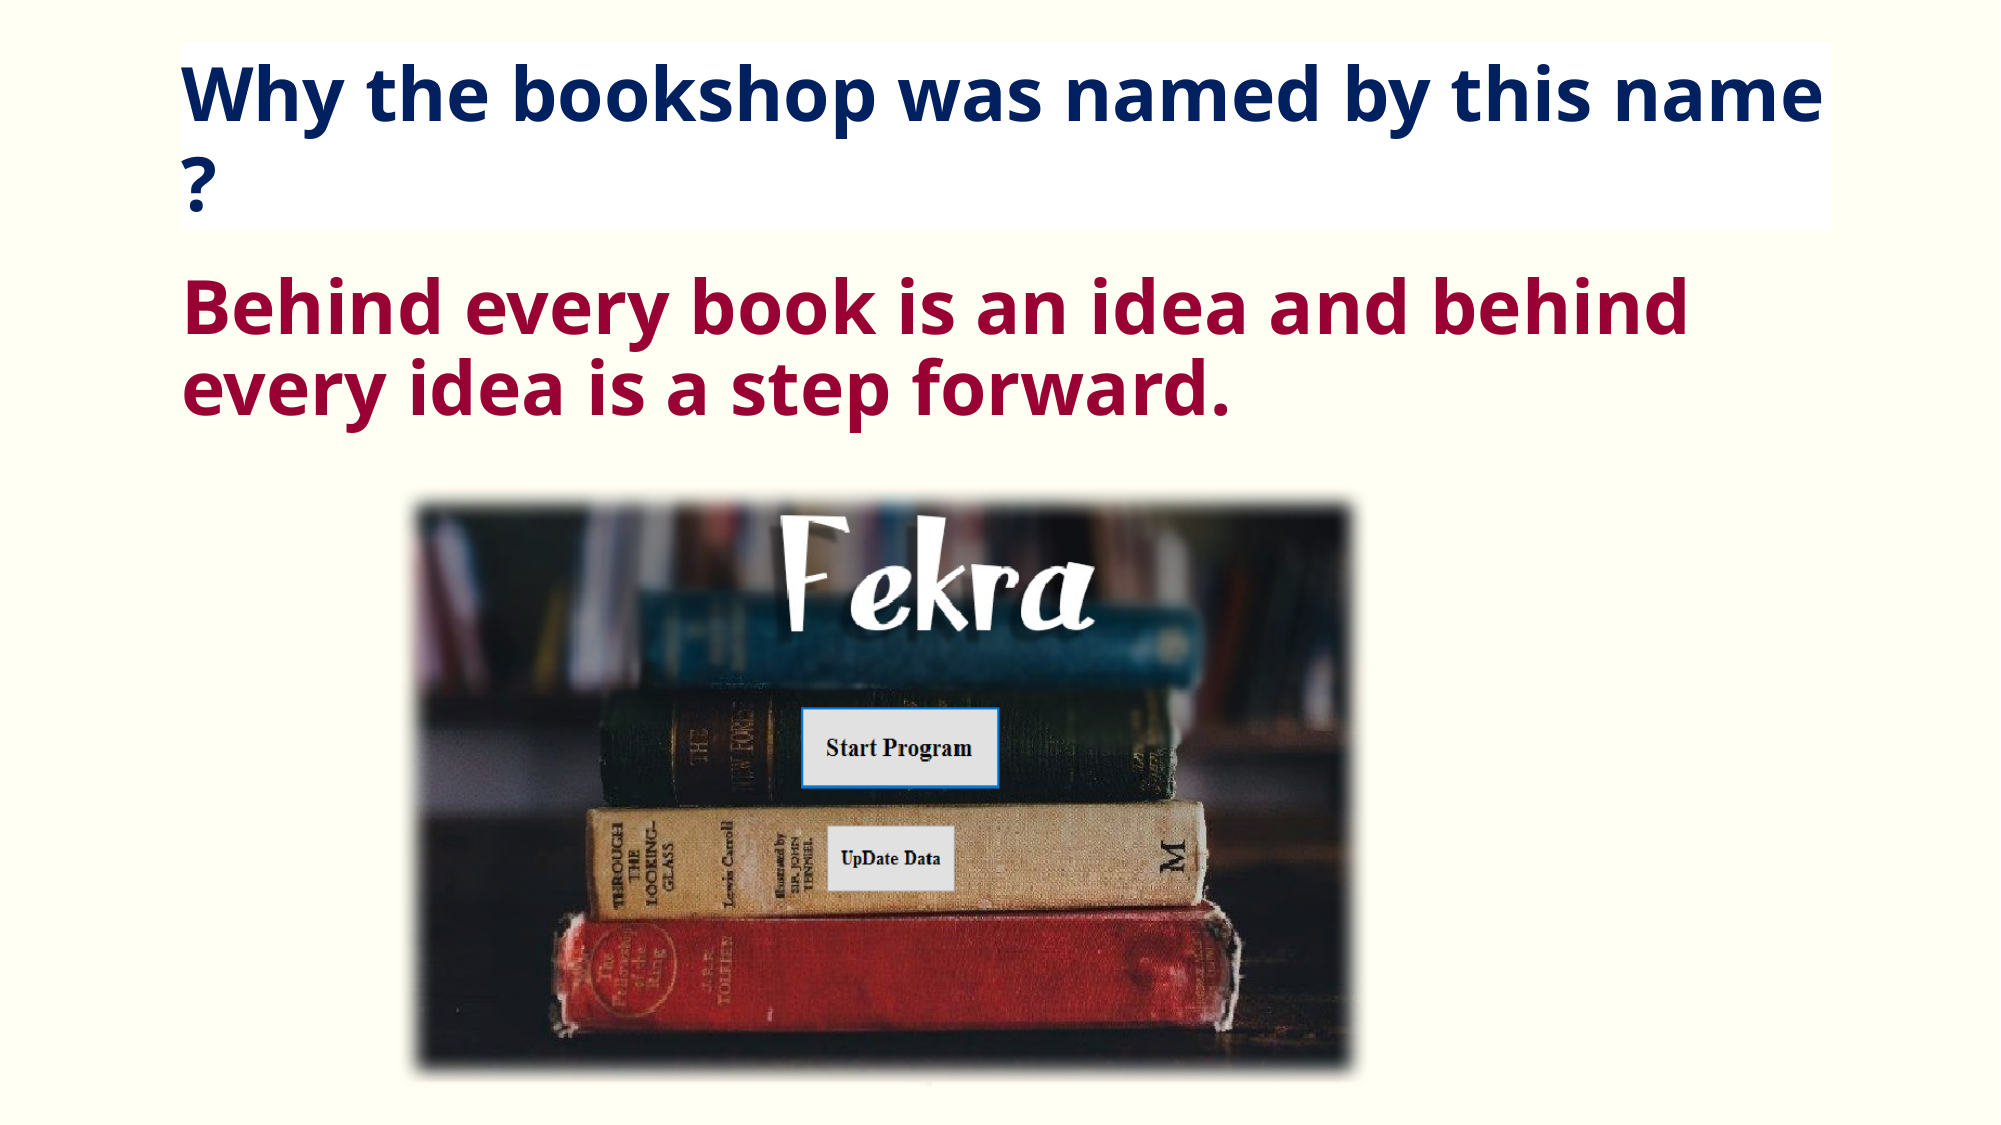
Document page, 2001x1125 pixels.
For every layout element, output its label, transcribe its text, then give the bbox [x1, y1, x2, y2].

title Why the bookshop was named by this name ? [181, 42, 1833, 231]
list Behind every book is an idea and behind every idea is a step forward. [181, 262, 1819, 1104]
picture [398, 485, 1370, 1089]
